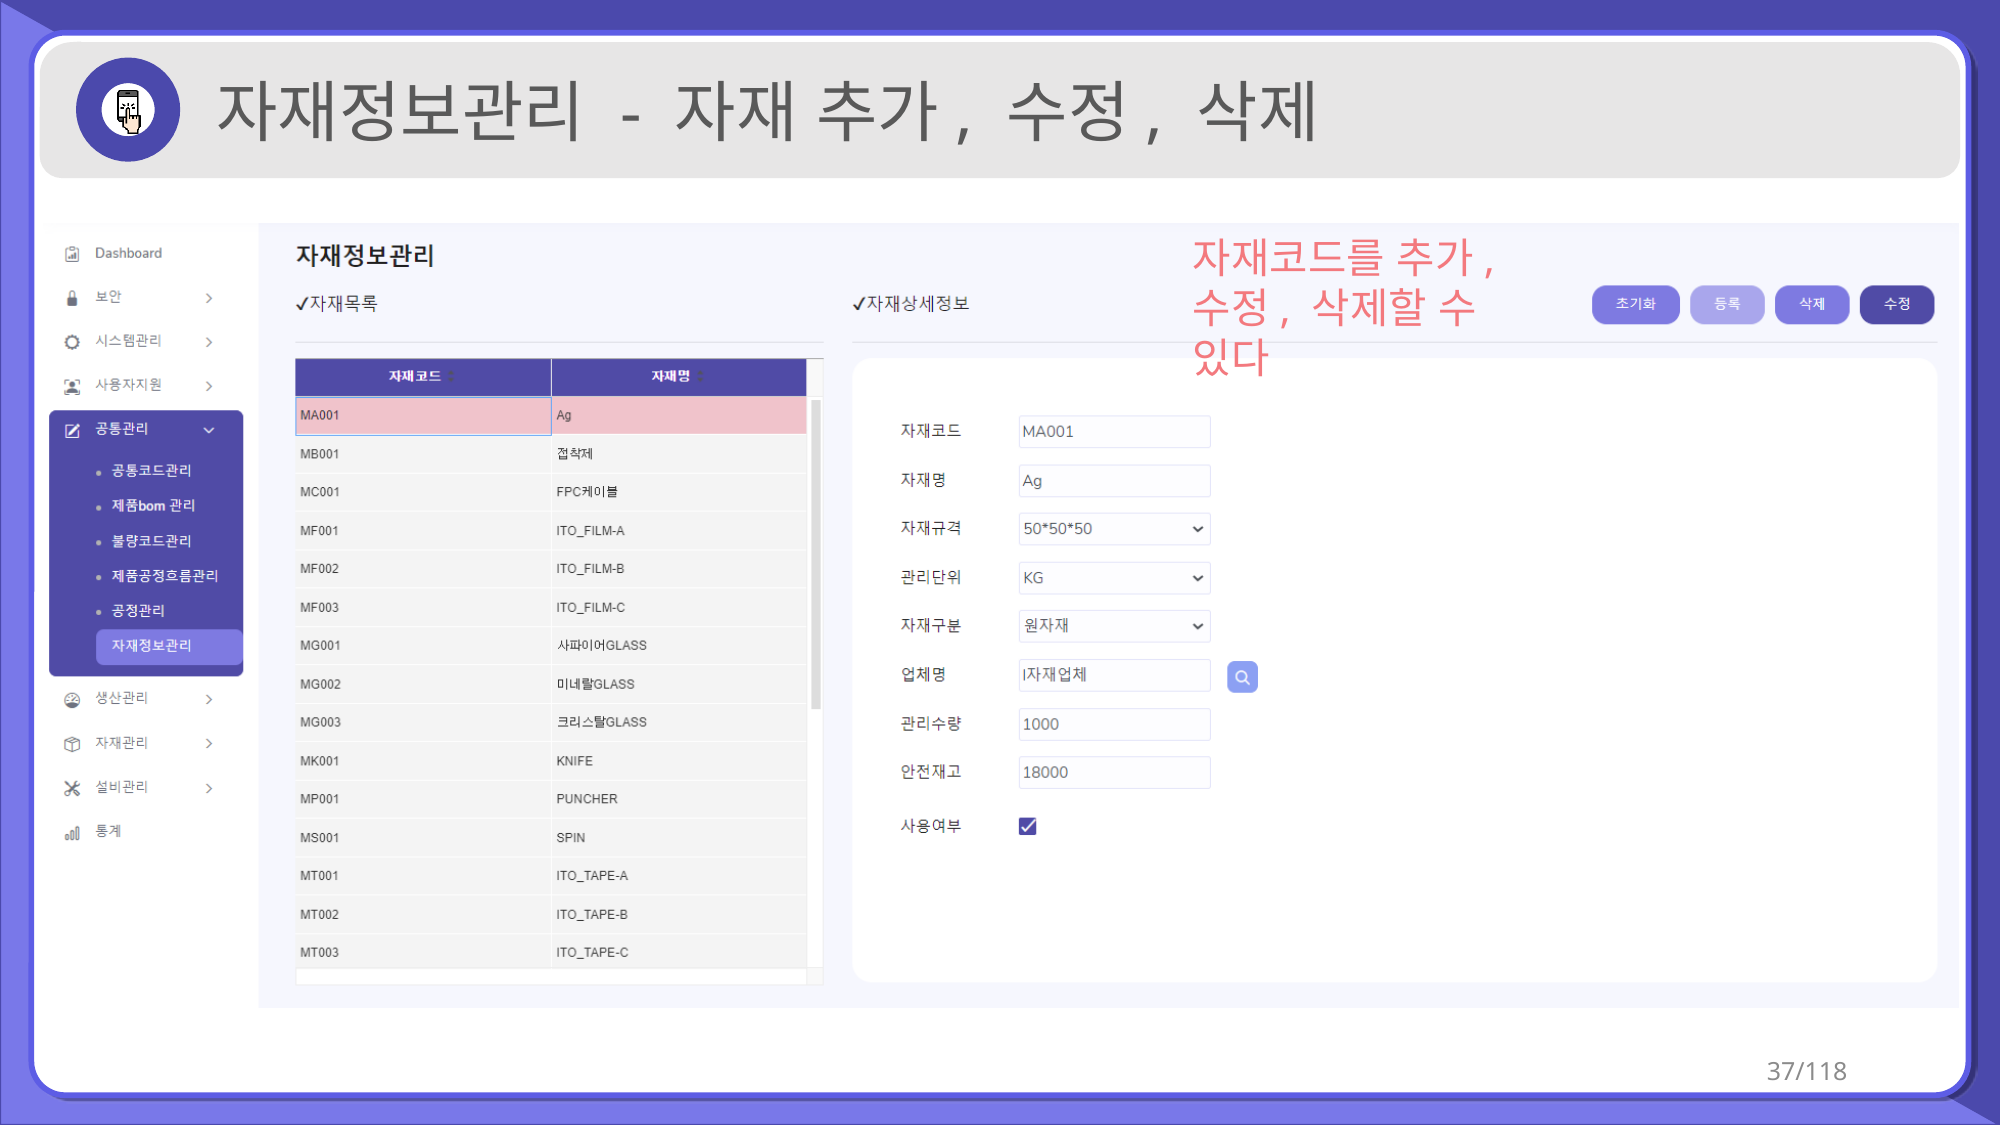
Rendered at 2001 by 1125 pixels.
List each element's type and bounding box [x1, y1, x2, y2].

picture [102, 88, 155, 135]
text_box [43, 223, 1959, 1008]
text_box [0, 0, 2000, 1125]
